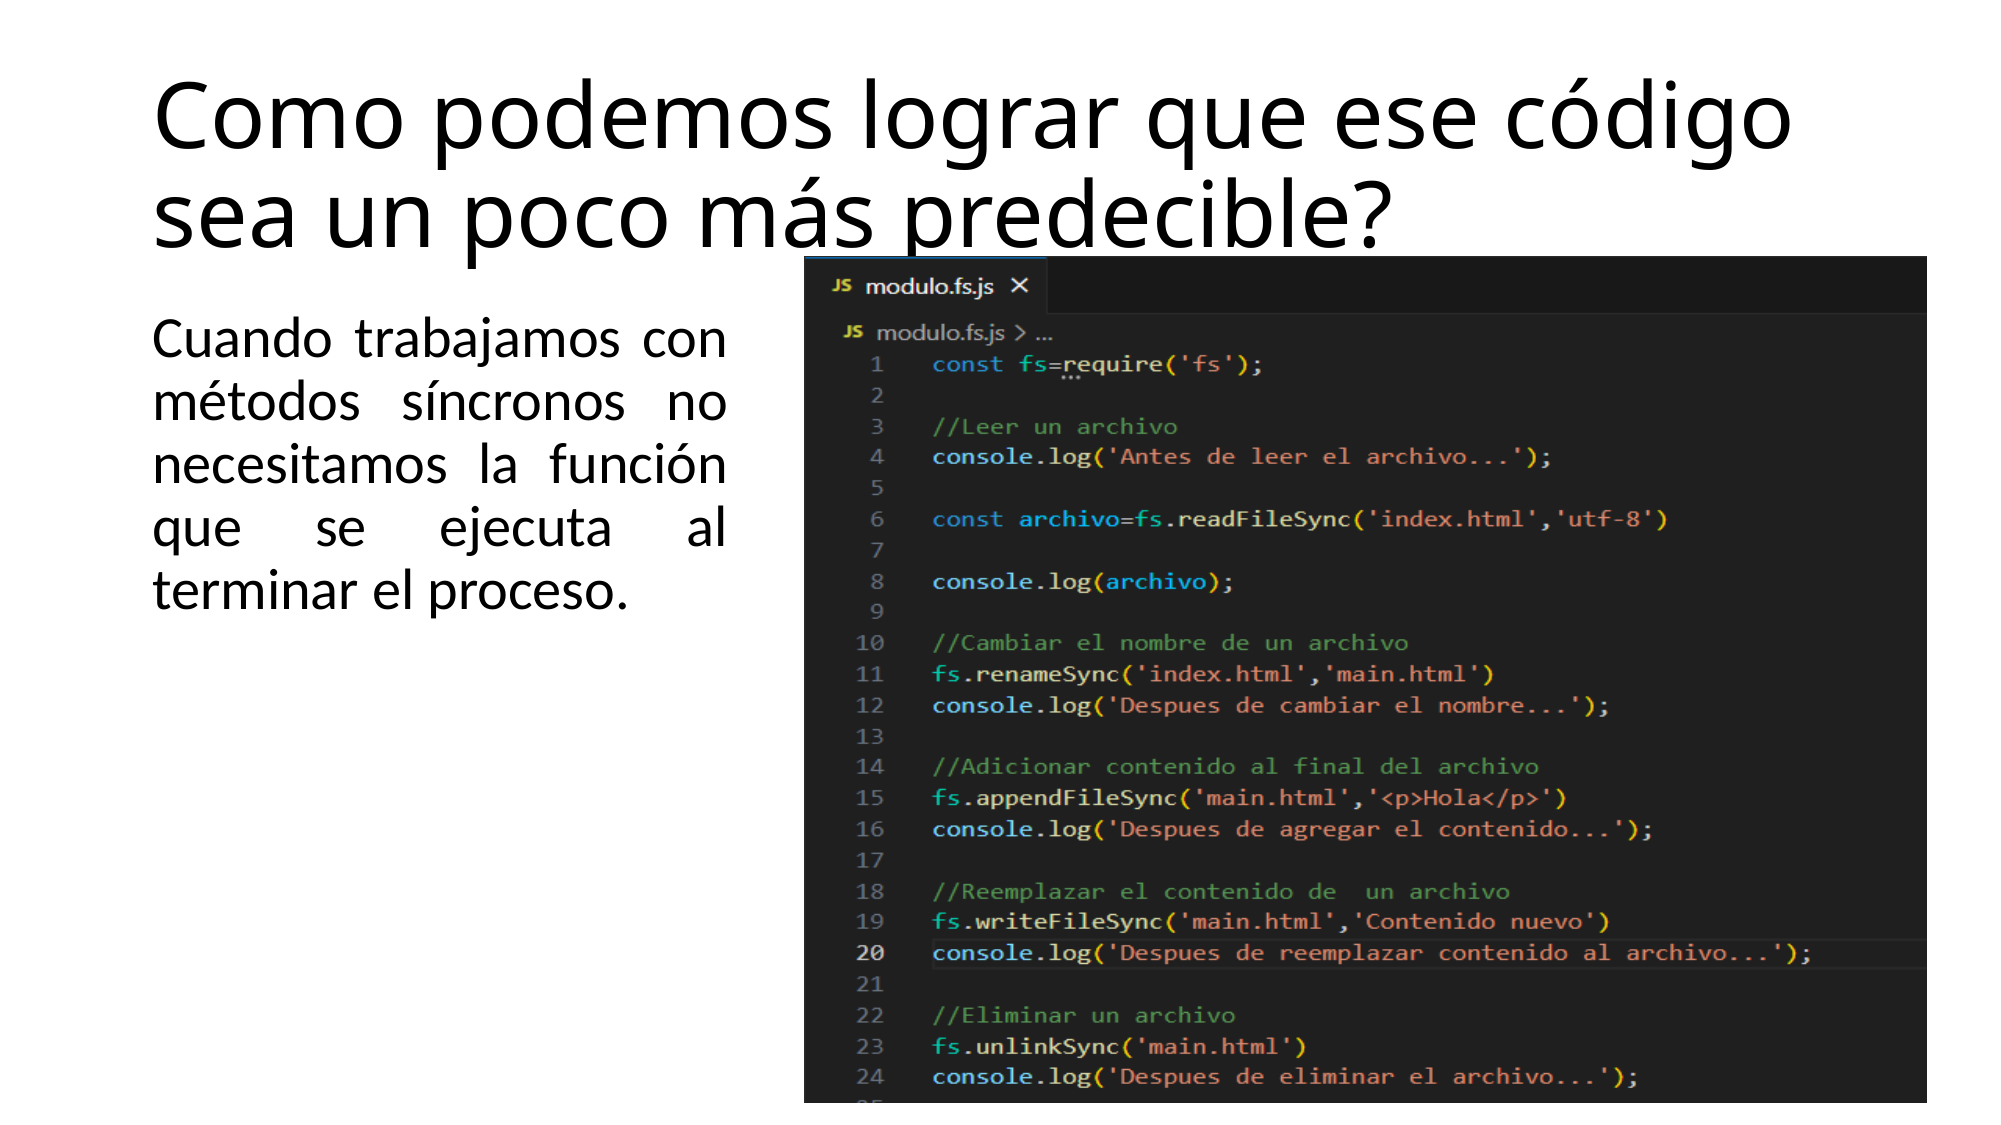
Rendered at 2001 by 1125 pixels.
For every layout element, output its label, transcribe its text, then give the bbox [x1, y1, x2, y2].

list Cuando trabajamos con métodos síncronos no necesitamos la función que se ejecuta al terminar el proceso. [137, 299, 744, 1014]
picture [804, 256, 1927, 1103]
title Como podemos lograr que ese código sea un poco más predecible? [137, 59, 1863, 278]
